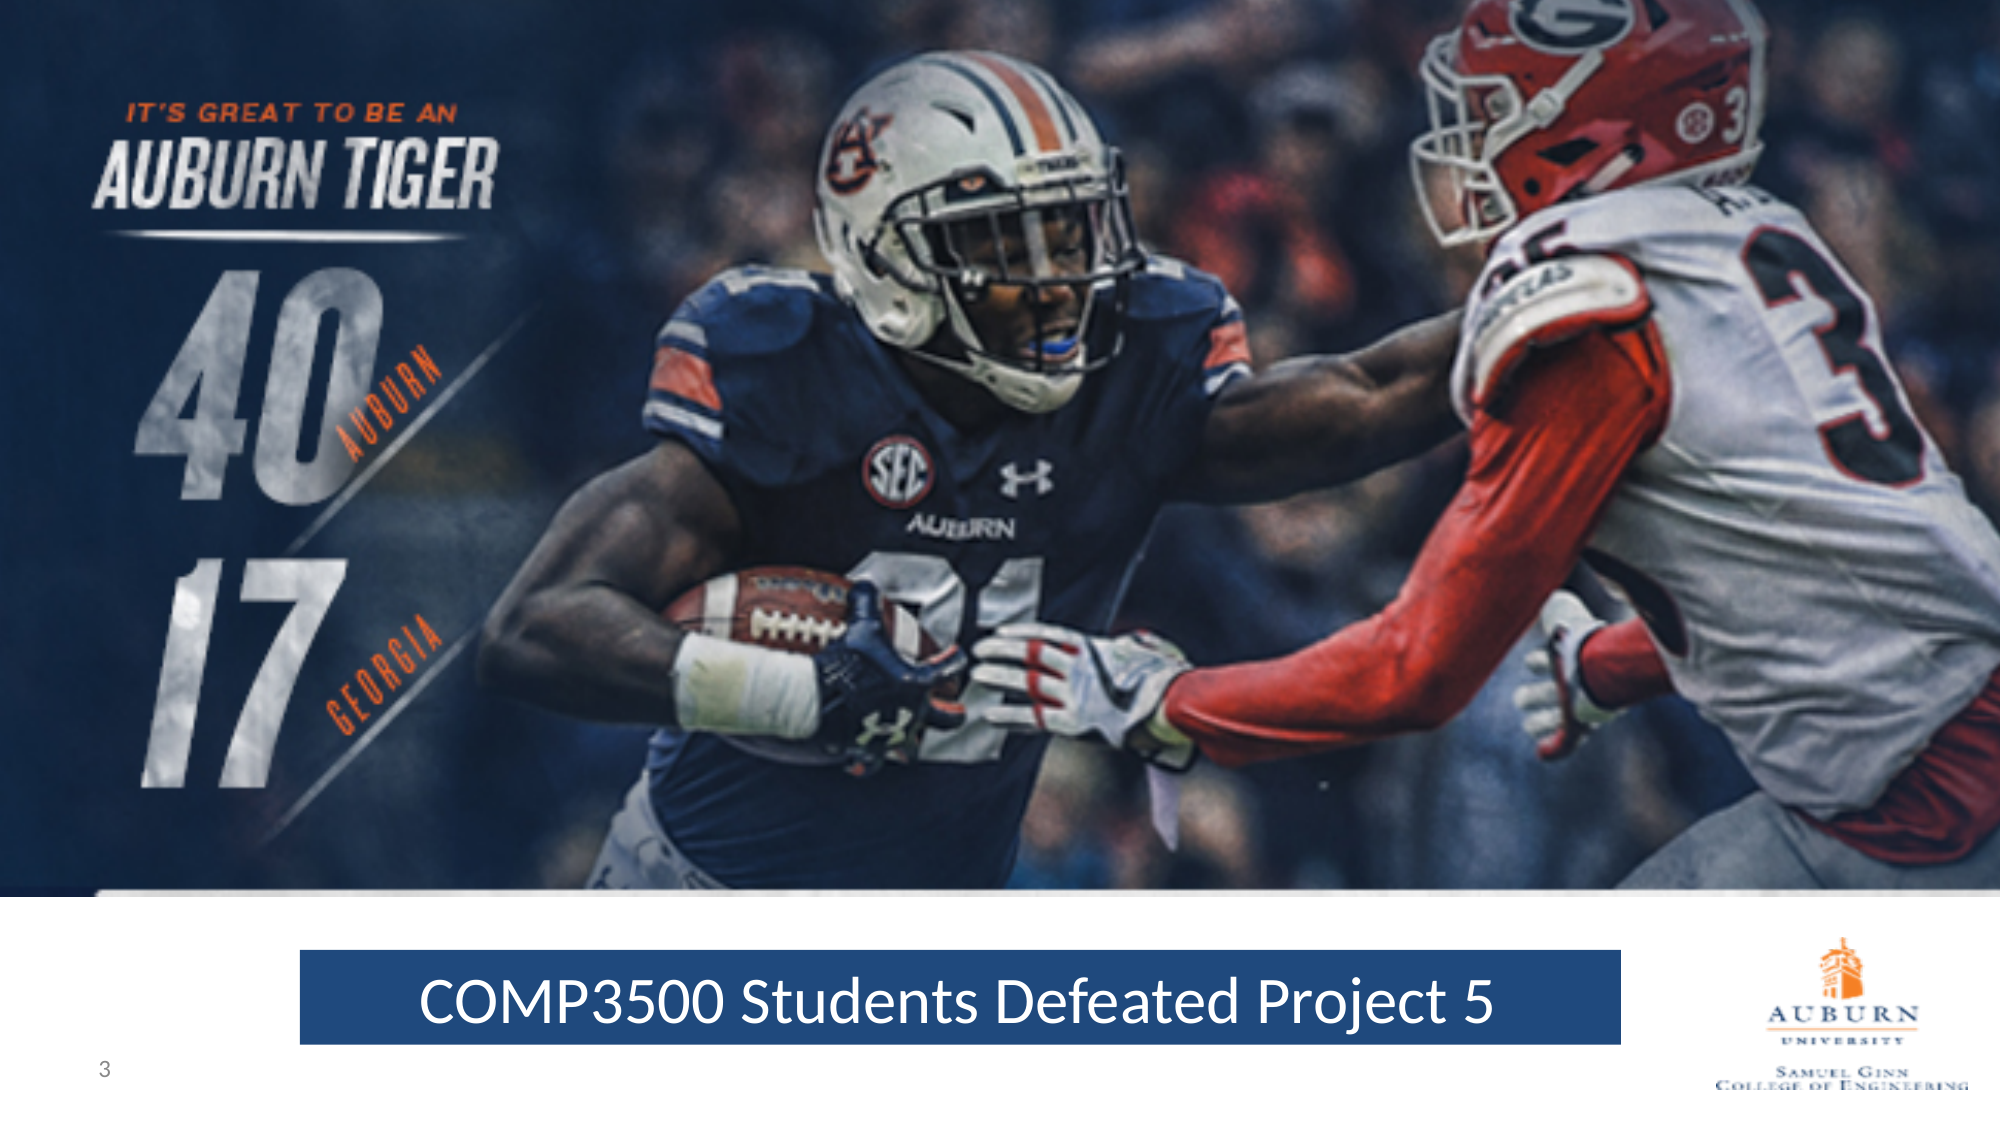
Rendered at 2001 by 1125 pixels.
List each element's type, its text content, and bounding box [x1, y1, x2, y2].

picture [0, 0, 2000, 898]
slide_number 3 [83, 1037, 300, 1098]
picture [1716, 937, 1968, 1090]
text_box COMP3500 Students Defeated Project 5 [299, 949, 1621, 1045]
